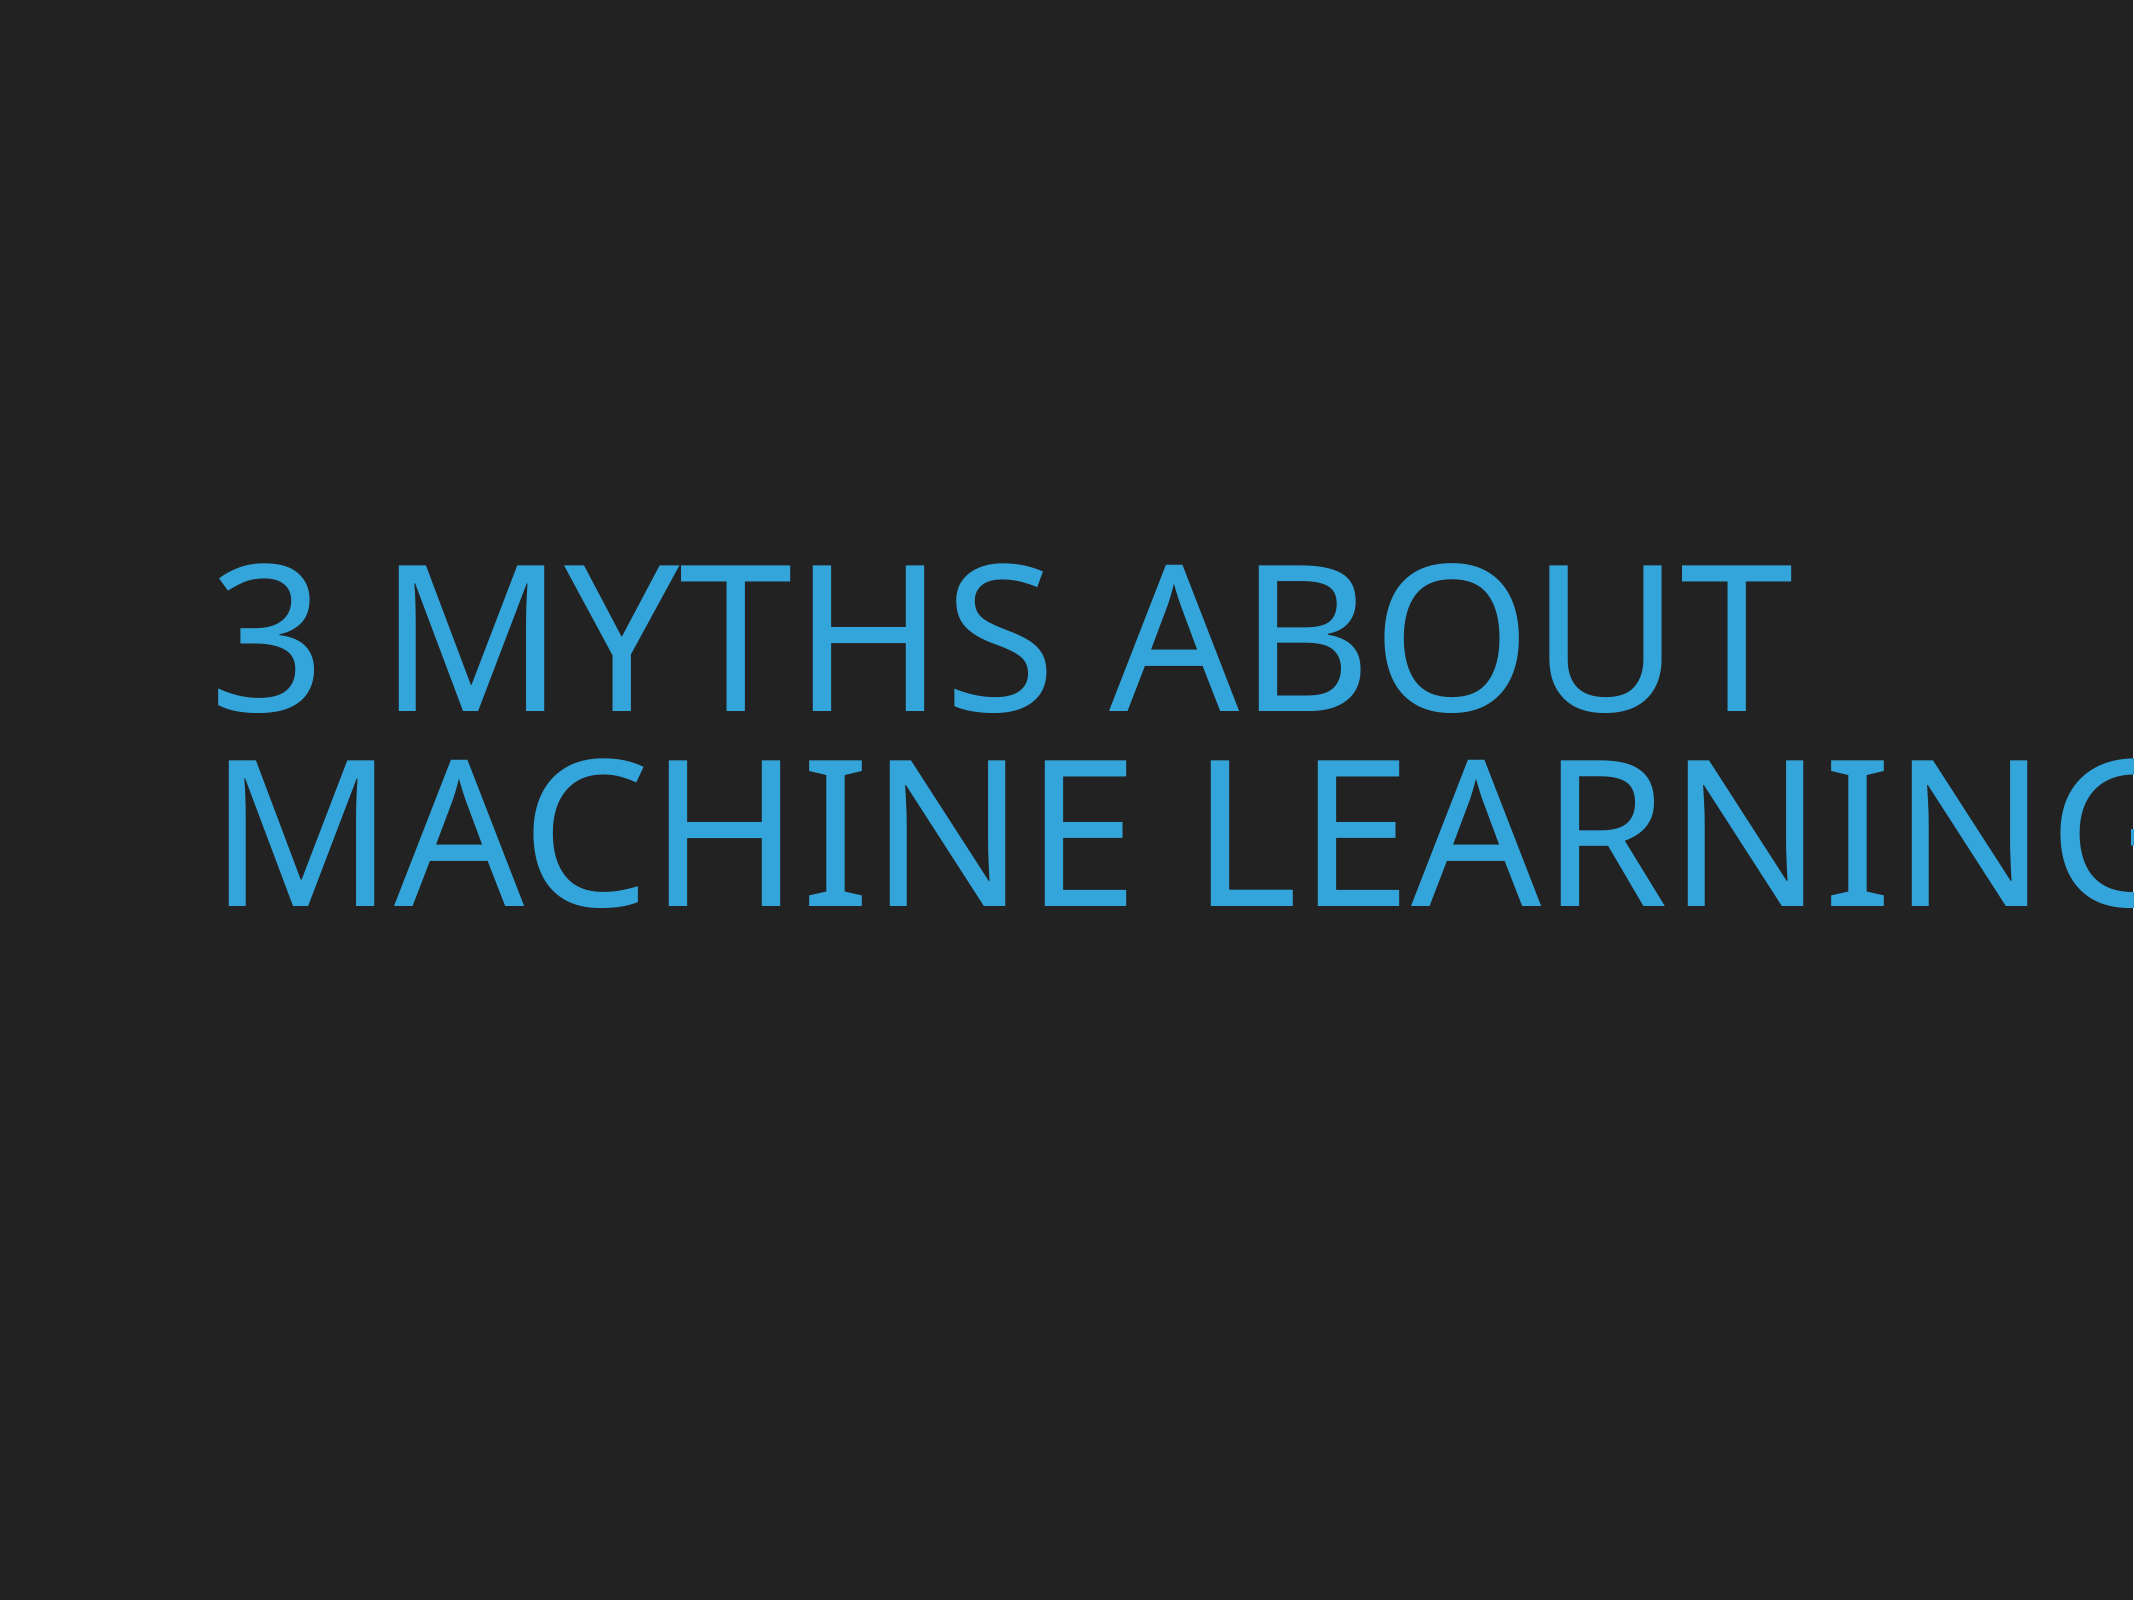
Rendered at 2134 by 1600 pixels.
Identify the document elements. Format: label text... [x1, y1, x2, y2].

title 3 Myths about Machine Learning [200, 545, 2134, 1138]
